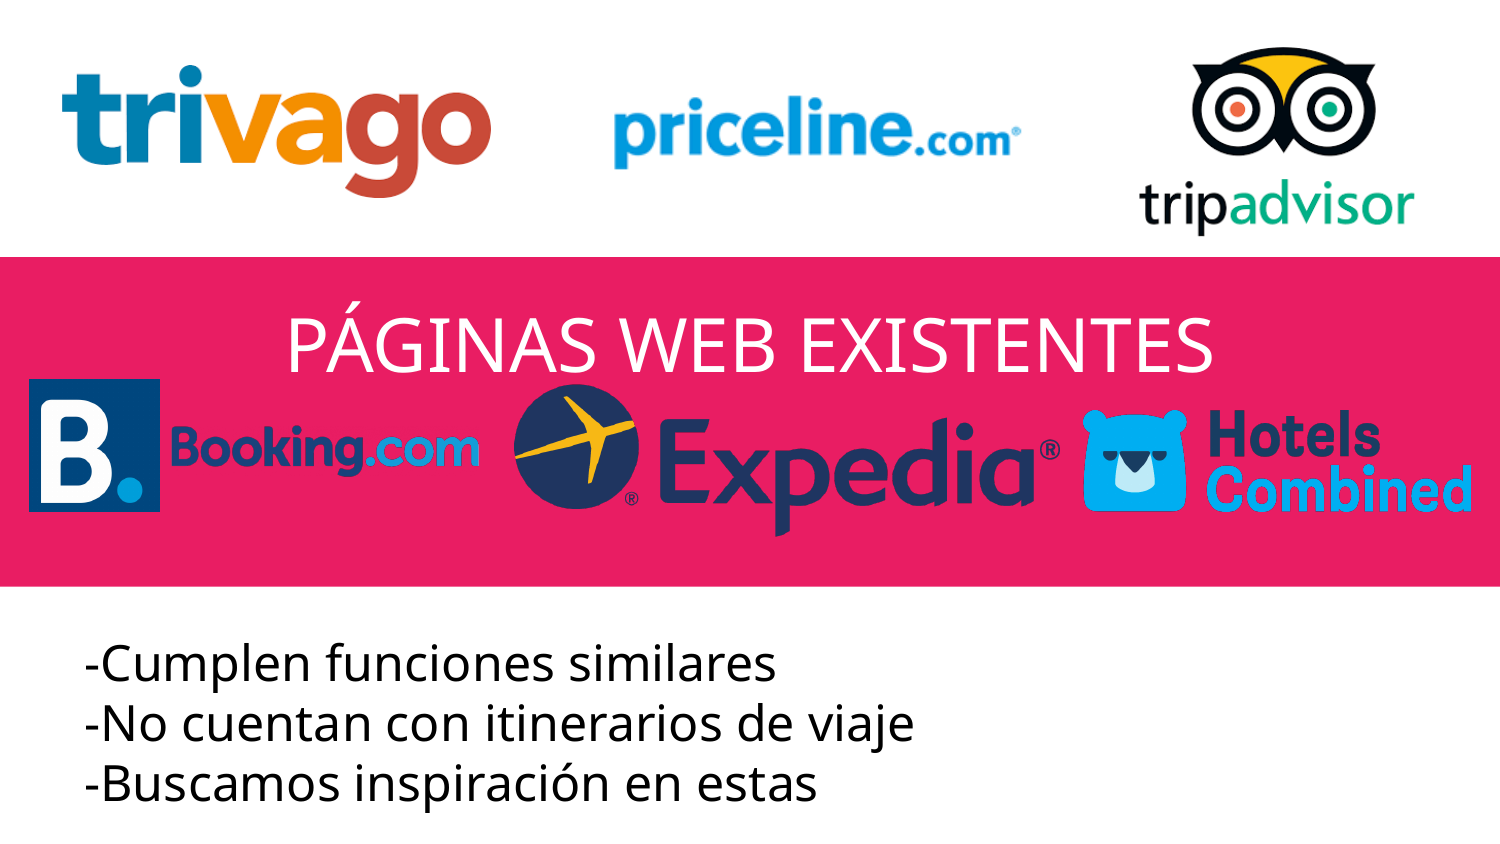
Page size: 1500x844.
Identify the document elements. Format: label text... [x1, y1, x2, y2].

picture [1083, 409, 1092, 416]
picture [1388, 487, 1397, 512]
picture [1098, 409, 1172, 418]
picture [1308, 487, 1315, 512]
picture [61, 64, 491, 199]
picture [1083, 428, 1089, 473]
picture [28, 368, 491, 512]
title PÁGINAS WEB EXISTENTES [70, 217, 1430, 467]
picture [1138, 45, 1416, 238]
picture [1421, 486, 1430, 491]
picture [1340, 487, 1351, 503]
picture [1154, 452, 1165, 459]
picture [1452, 487, 1463, 503]
picture [599, 53, 1038, 210]
picture [1178, 409, 1471, 512]
picture [1291, 487, 1298, 512]
picture [514, 278, 1060, 643]
text_box -Cumplen funciones similares -No cuentan con itinerarios de viaje -Buscamos inspiración en estas [69, 616, 1416, 818]
picture [1256, 487, 1267, 503]
picture [1104, 452, 1116, 459]
picture [1083, 500, 1092, 512]
picture [1116, 452, 1154, 492]
